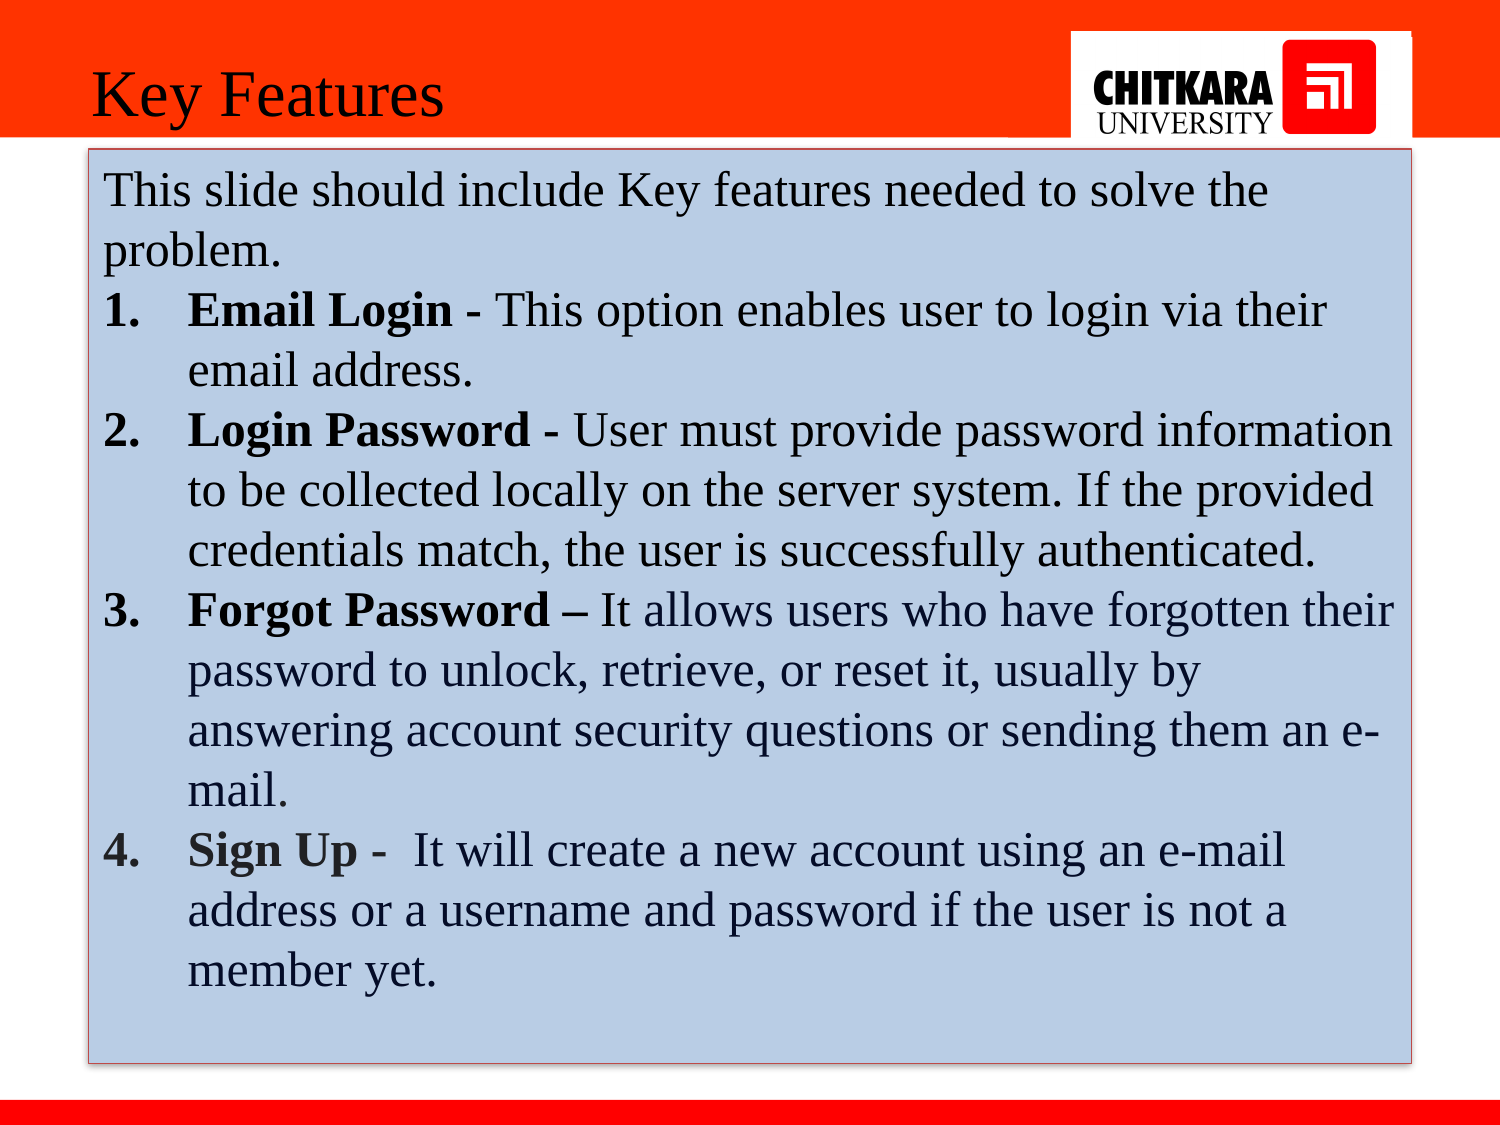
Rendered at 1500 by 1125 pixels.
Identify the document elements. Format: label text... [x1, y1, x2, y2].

text_box This slide should include Key features needed to solve the problem. Email Login - This option enables user to login via their email address. Login Password - User must provide password information to be collected locally on the server system. If the provided credentials match, the user is successfully authenticated. Forgot Password – It allows users who have forgotten their password to unlock, retrieve, or reset it, usually by answering account security questions or sending them an e-mail. Sign Up - It will create a new account using an e-mail address or a username and password if the user is not a member yet. [88, 148, 1412, 1064]
text_box Key Features [76, 42, 963, 138]
picture [1074, 37, 1391, 138]
